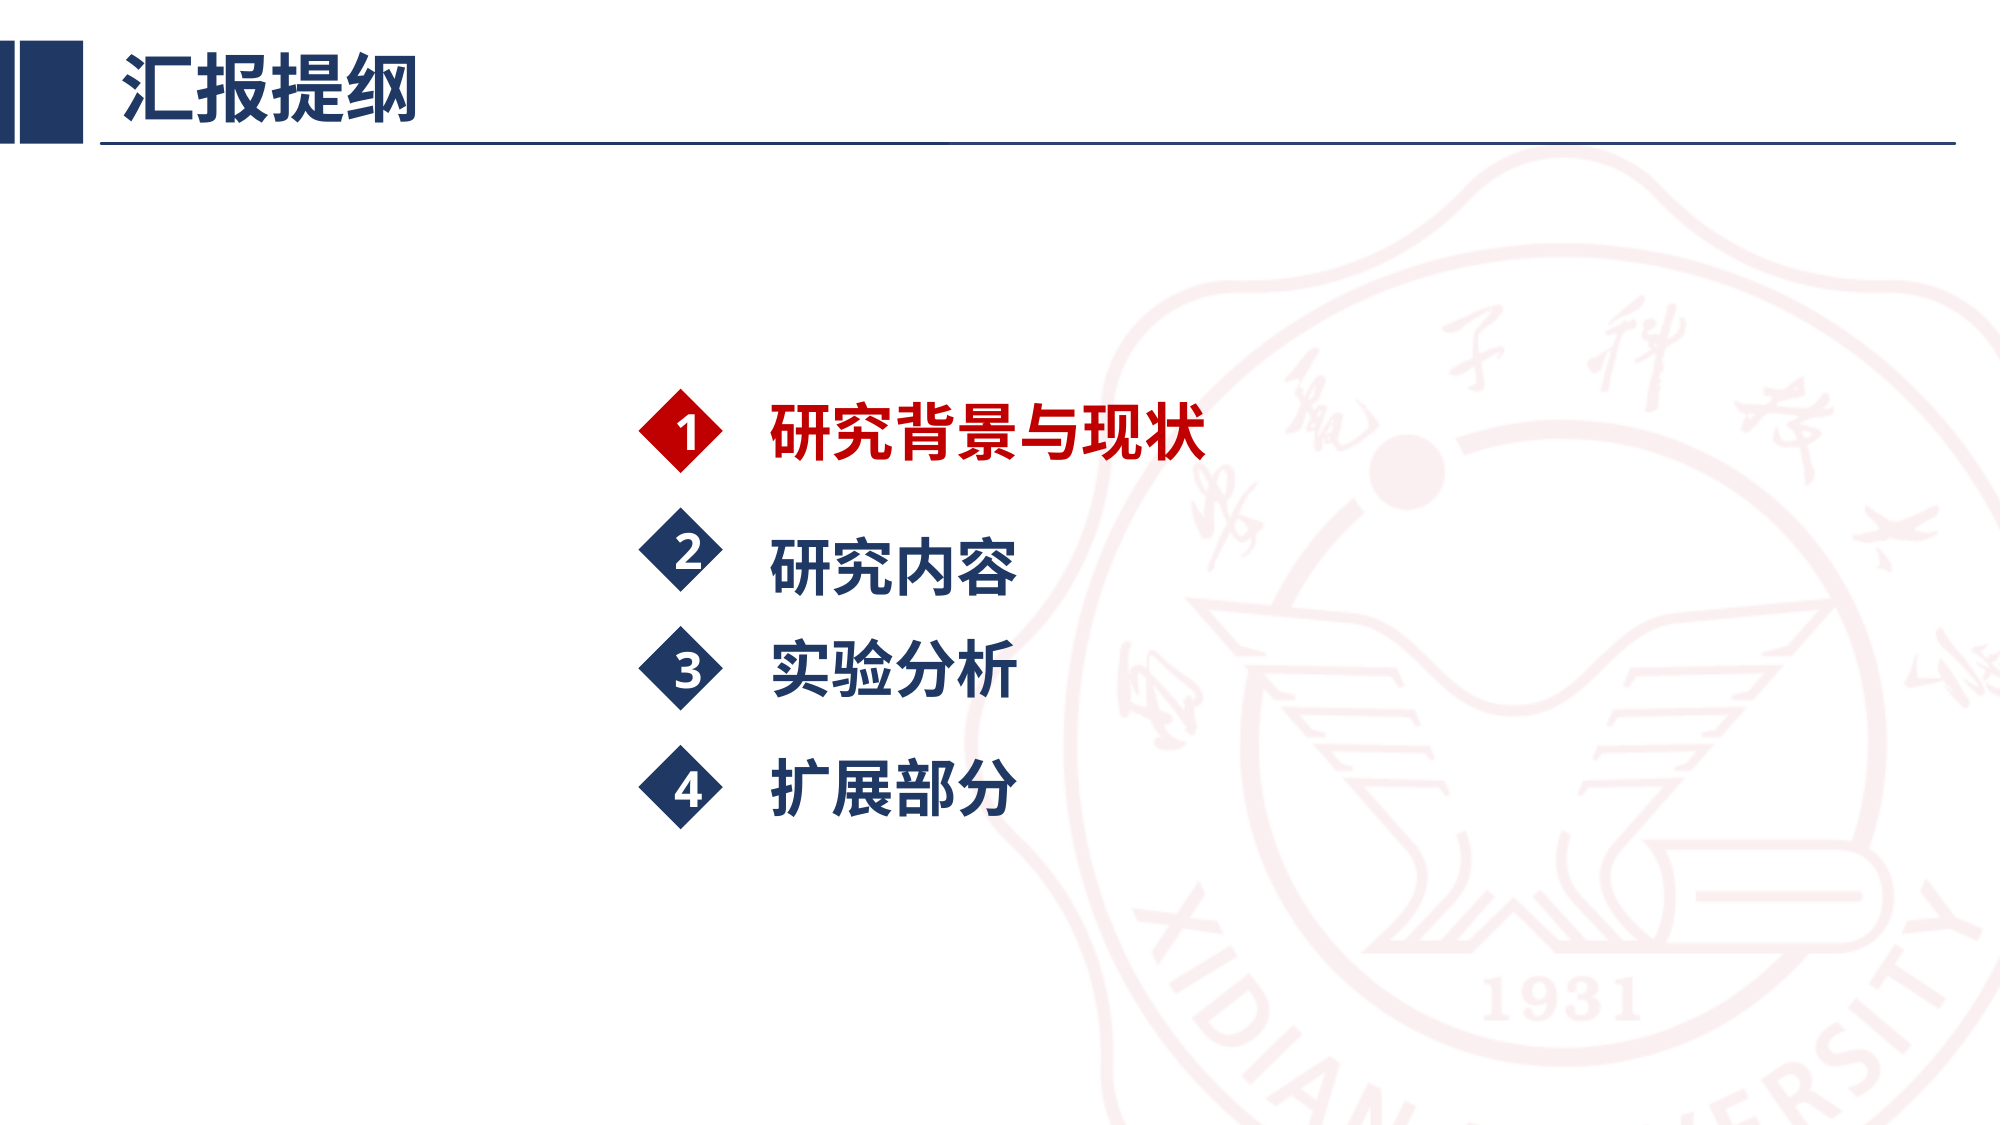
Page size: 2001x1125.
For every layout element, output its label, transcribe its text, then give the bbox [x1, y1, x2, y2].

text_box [638, 385, 1362, 833]
picture [949, 119, 2000, 1125]
title 汇报提纲 [105, 32, 509, 152]
